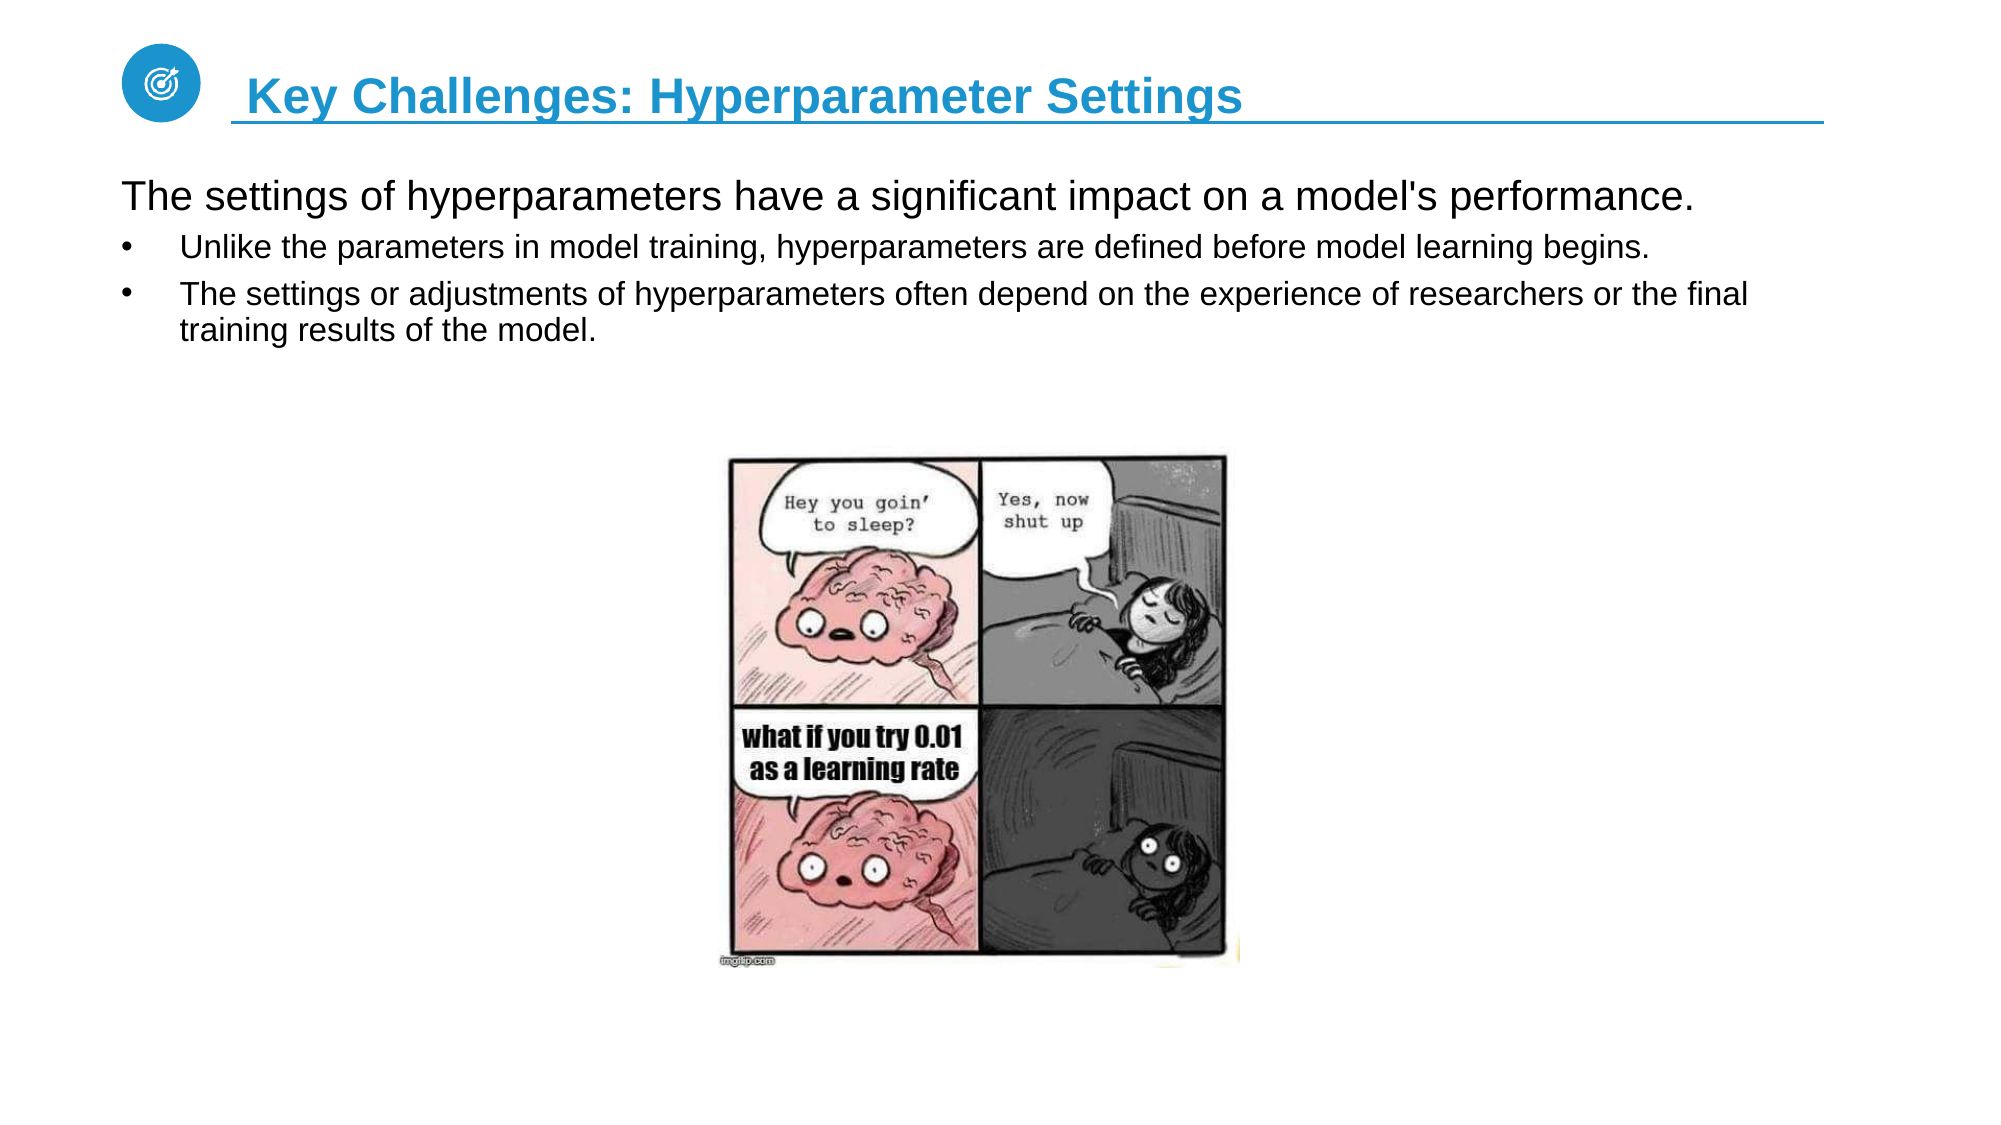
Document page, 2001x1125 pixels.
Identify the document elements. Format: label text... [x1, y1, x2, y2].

picture [718, 446, 1240, 968]
picture [140, 62, 183, 104]
title Key Challenges: Hyperparameter Settings [231, 73, 1825, 122]
list The settings of hyperparameters have a significant impact on a model's performance. Unlike the parameters in model training, hyperparameters are defined before model learning begins. The settings or adjustments of hyperparameters often depend on the experience of researchers or the final training results of the model. [106, 167, 1825, 1035]
